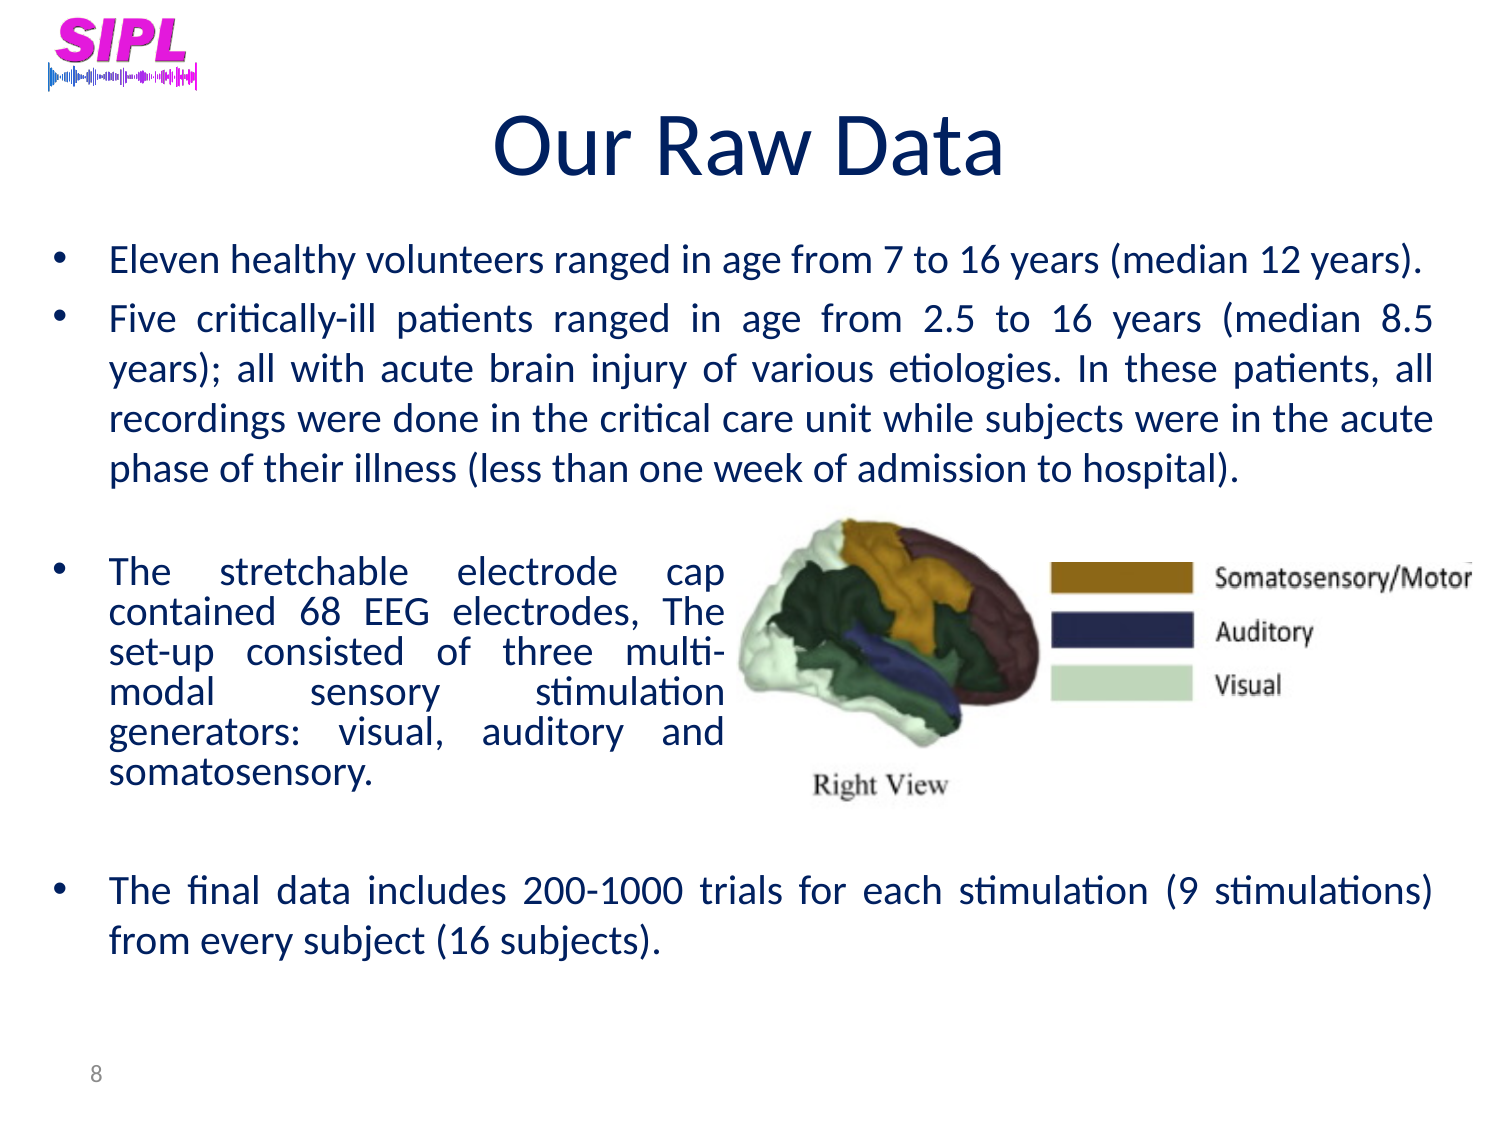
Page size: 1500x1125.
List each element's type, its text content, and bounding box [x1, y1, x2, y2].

text_box The final data includes 200-1000 trials for each stimulation (9 stimulations) from every subject (16 subjects). [37, 855, 1450, 1000]
picture [736, 487, 1051, 819]
text_box The stretchable electrode cap contained 68 EEG electrodes, The set-up consisted of three multi-modal sensory stimulation generators: visual, auditory and somatosensory. [37, 546, 741, 855]
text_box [1055, 562, 1473, 709]
title Our Raw Data [75, 45, 1425, 224]
list Eleven healthy volunteers ranged in age from 7 to 16 years (median 12 years). Five critically-ill patients ranged in age from 2.5 to 16 years (median 8.5 years); all with acute brain injury of various etiologies. In these patients, all recordings were done in the critical care unit while subjects were in the acute phase of their illness (less than one week of admission to hospital). [37, 224, 1450, 560]
picture [37, 12, 203, 94]
slide_number 8 [75, 1042, 425, 1103]
